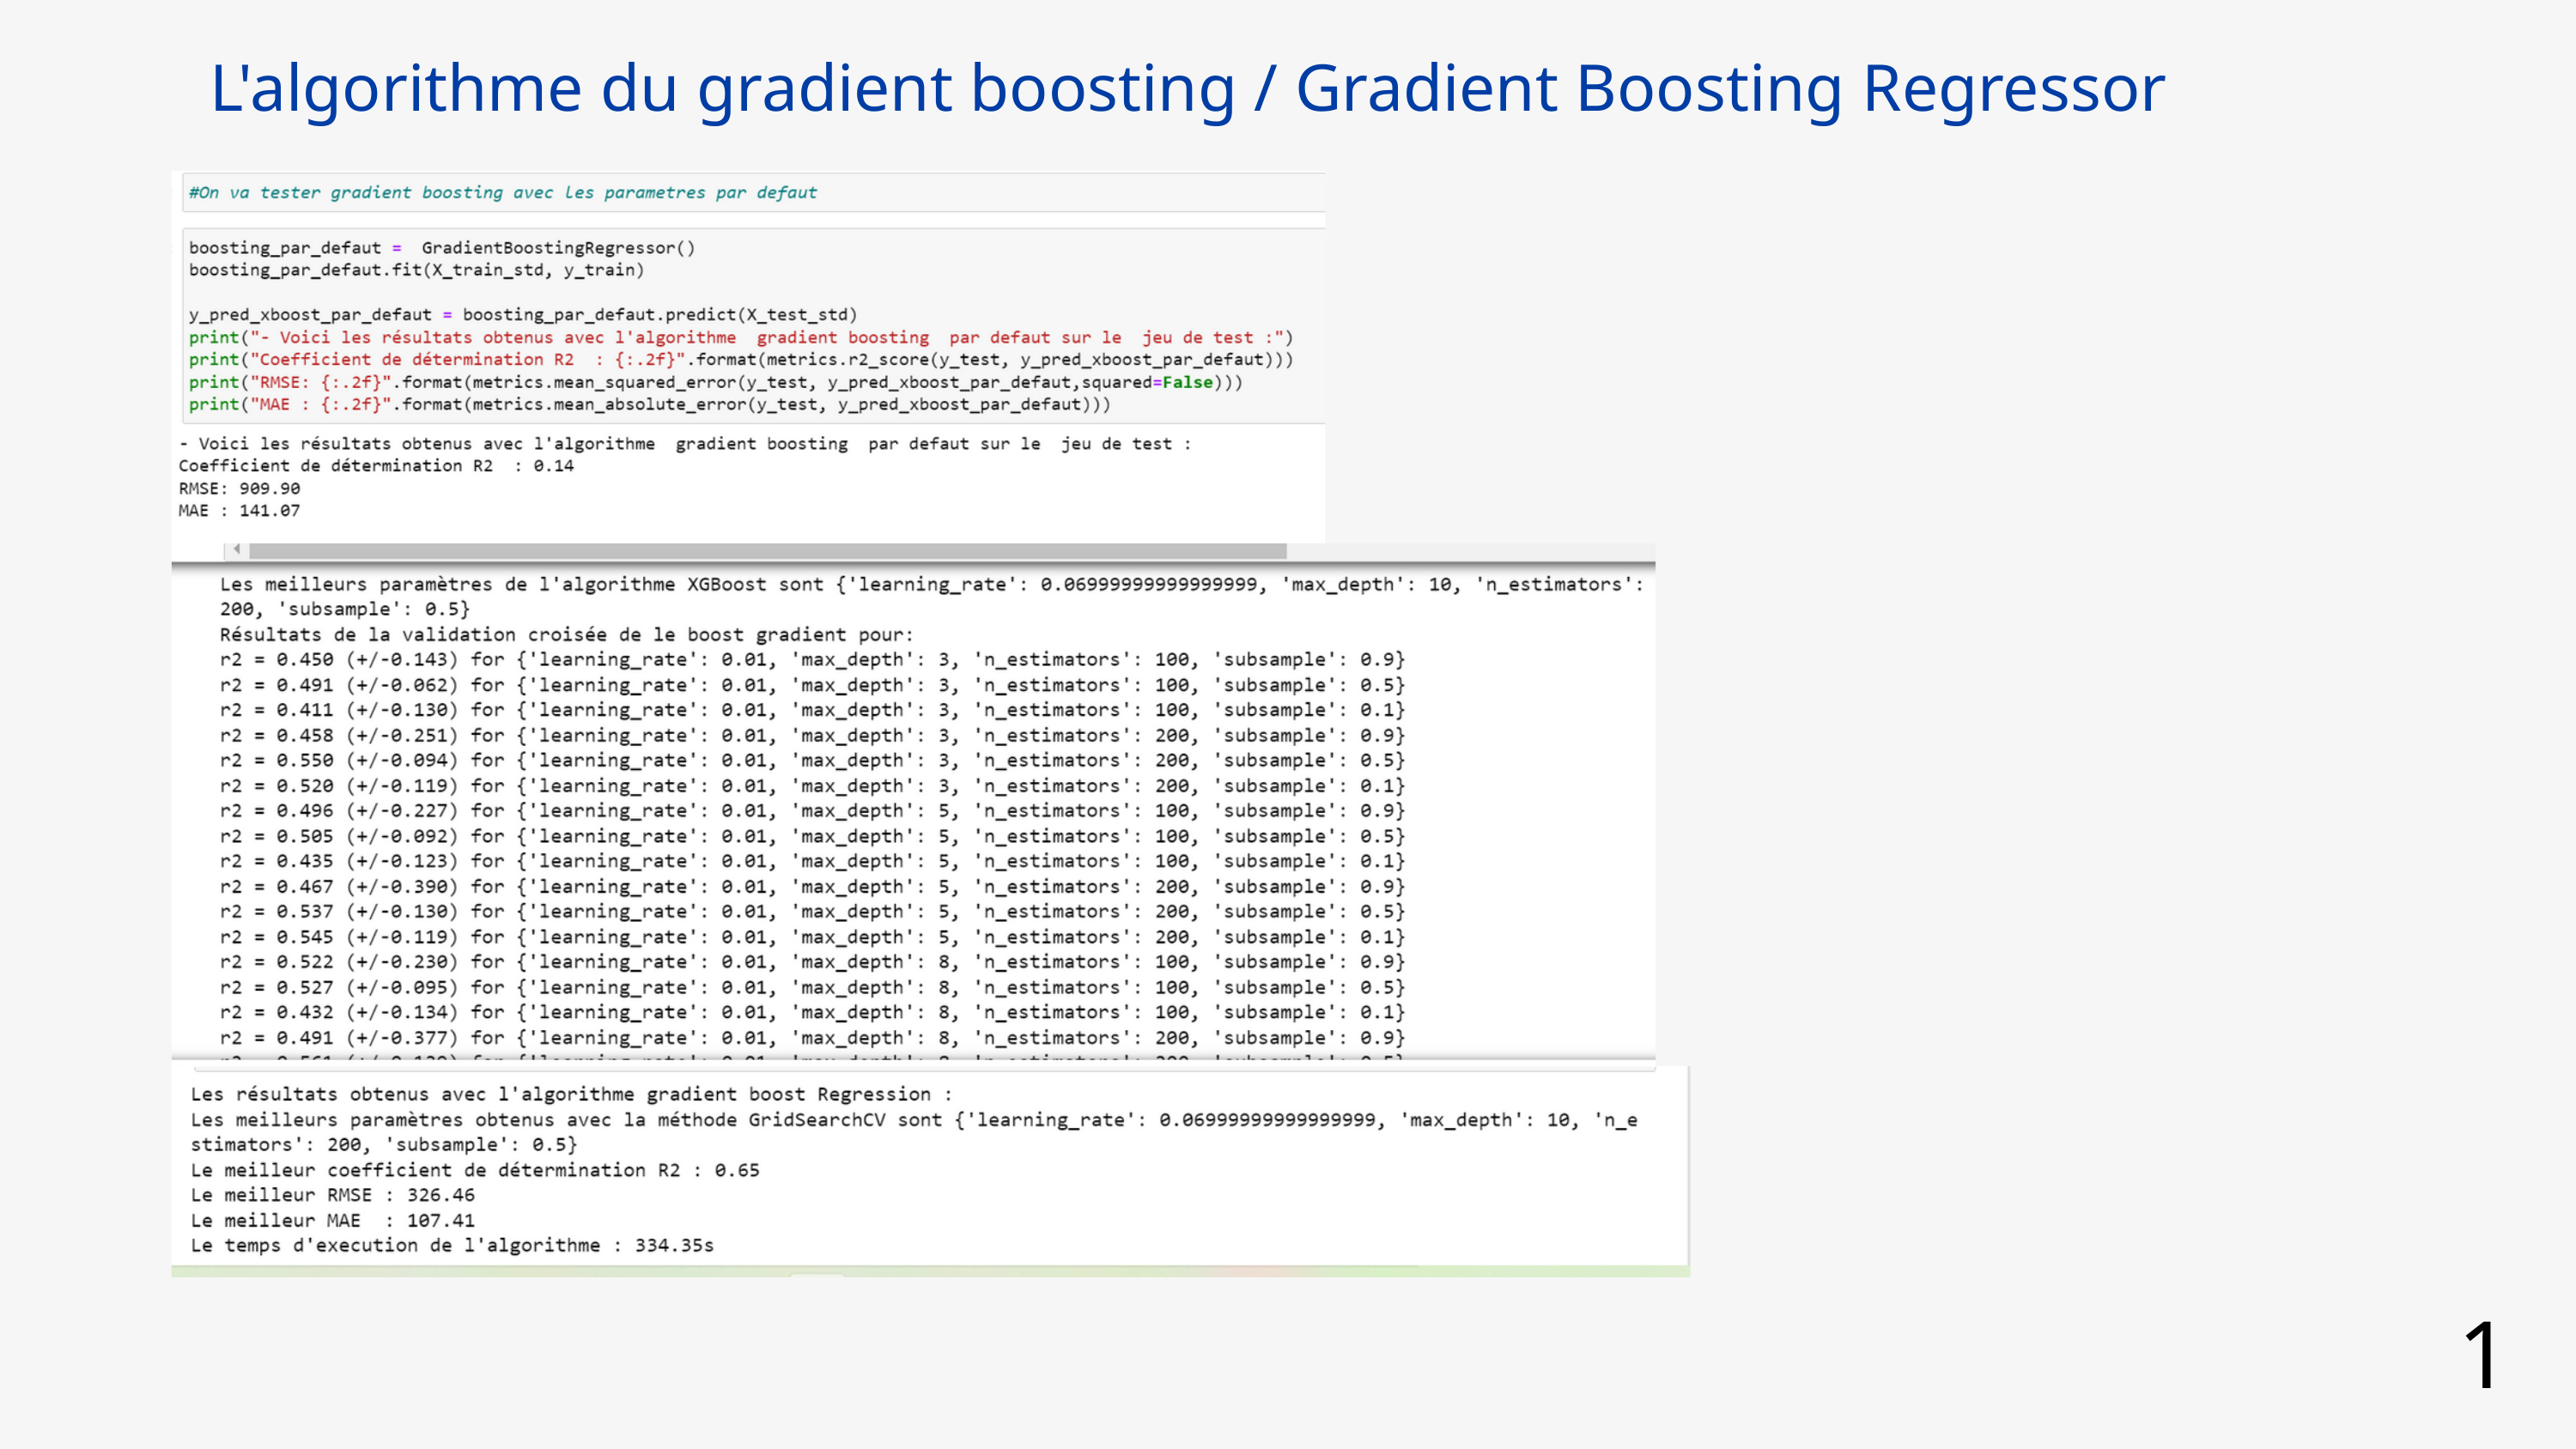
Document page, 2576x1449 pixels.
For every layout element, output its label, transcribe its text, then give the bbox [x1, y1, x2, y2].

text_box L'algorithme du gradient boosting / Gradient Boosting Regressor [154, 33, 2224, 124]
text_box 18 [2431, 1276, 2537, 1449]
picture [171, 171, 1691, 1277]
